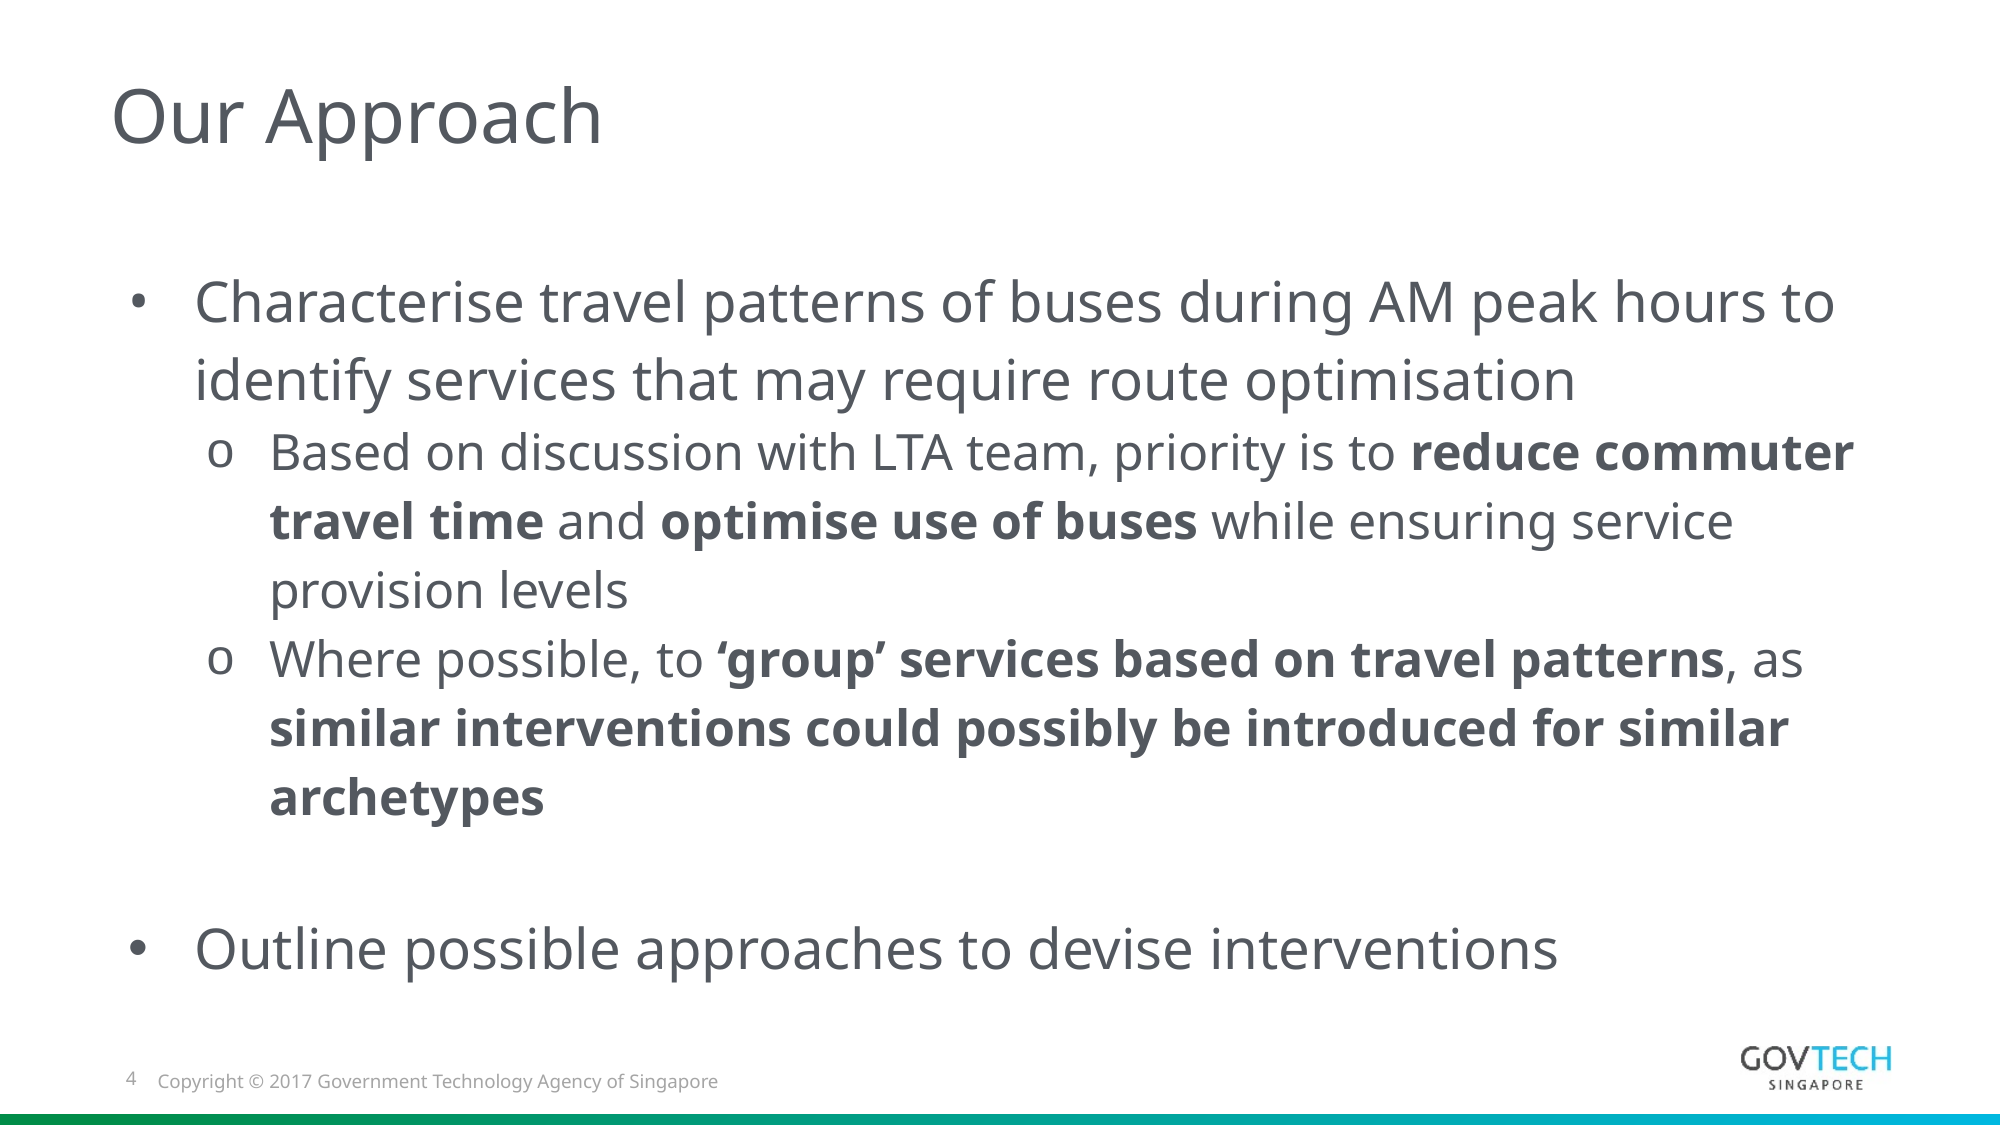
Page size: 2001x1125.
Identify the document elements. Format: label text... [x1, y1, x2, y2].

list Characterise travel patterns of buses during AM peak hours to identify services that may require route optimisation Based on discussion with LTA team, priority is to reduce commuter travel time and optimise use of buses while ensuring service provision levels Where possible, to ‘group’ services based on travel patterns, as similar interventions could possibly be introduced for similar archetypes Outline possible approaches to devise interventions [99, 236, 1948, 508]
title Our Approach [90, 59, 1882, 170]
slide_number 4 [99, 1062, 164, 1098]
picture [1740, 1046, 1892, 1091]
